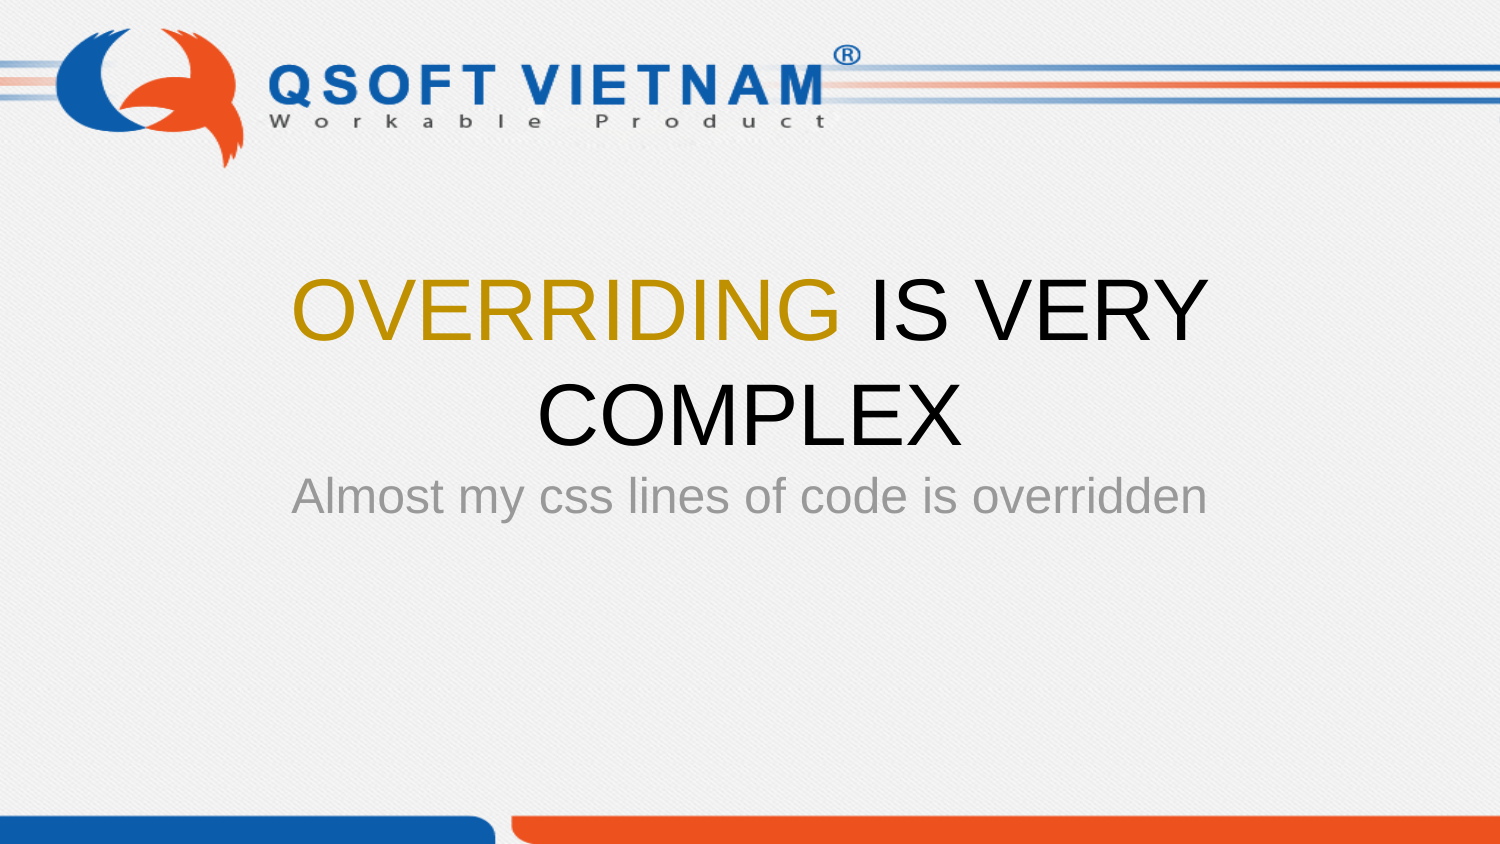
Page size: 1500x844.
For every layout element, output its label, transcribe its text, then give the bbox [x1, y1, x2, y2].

picture [0, 0, 1500, 844]
text_box OVERRIDING IS VERY COMPLEX Almost my css lines of code is overridden [75, 238, 1425, 808]
